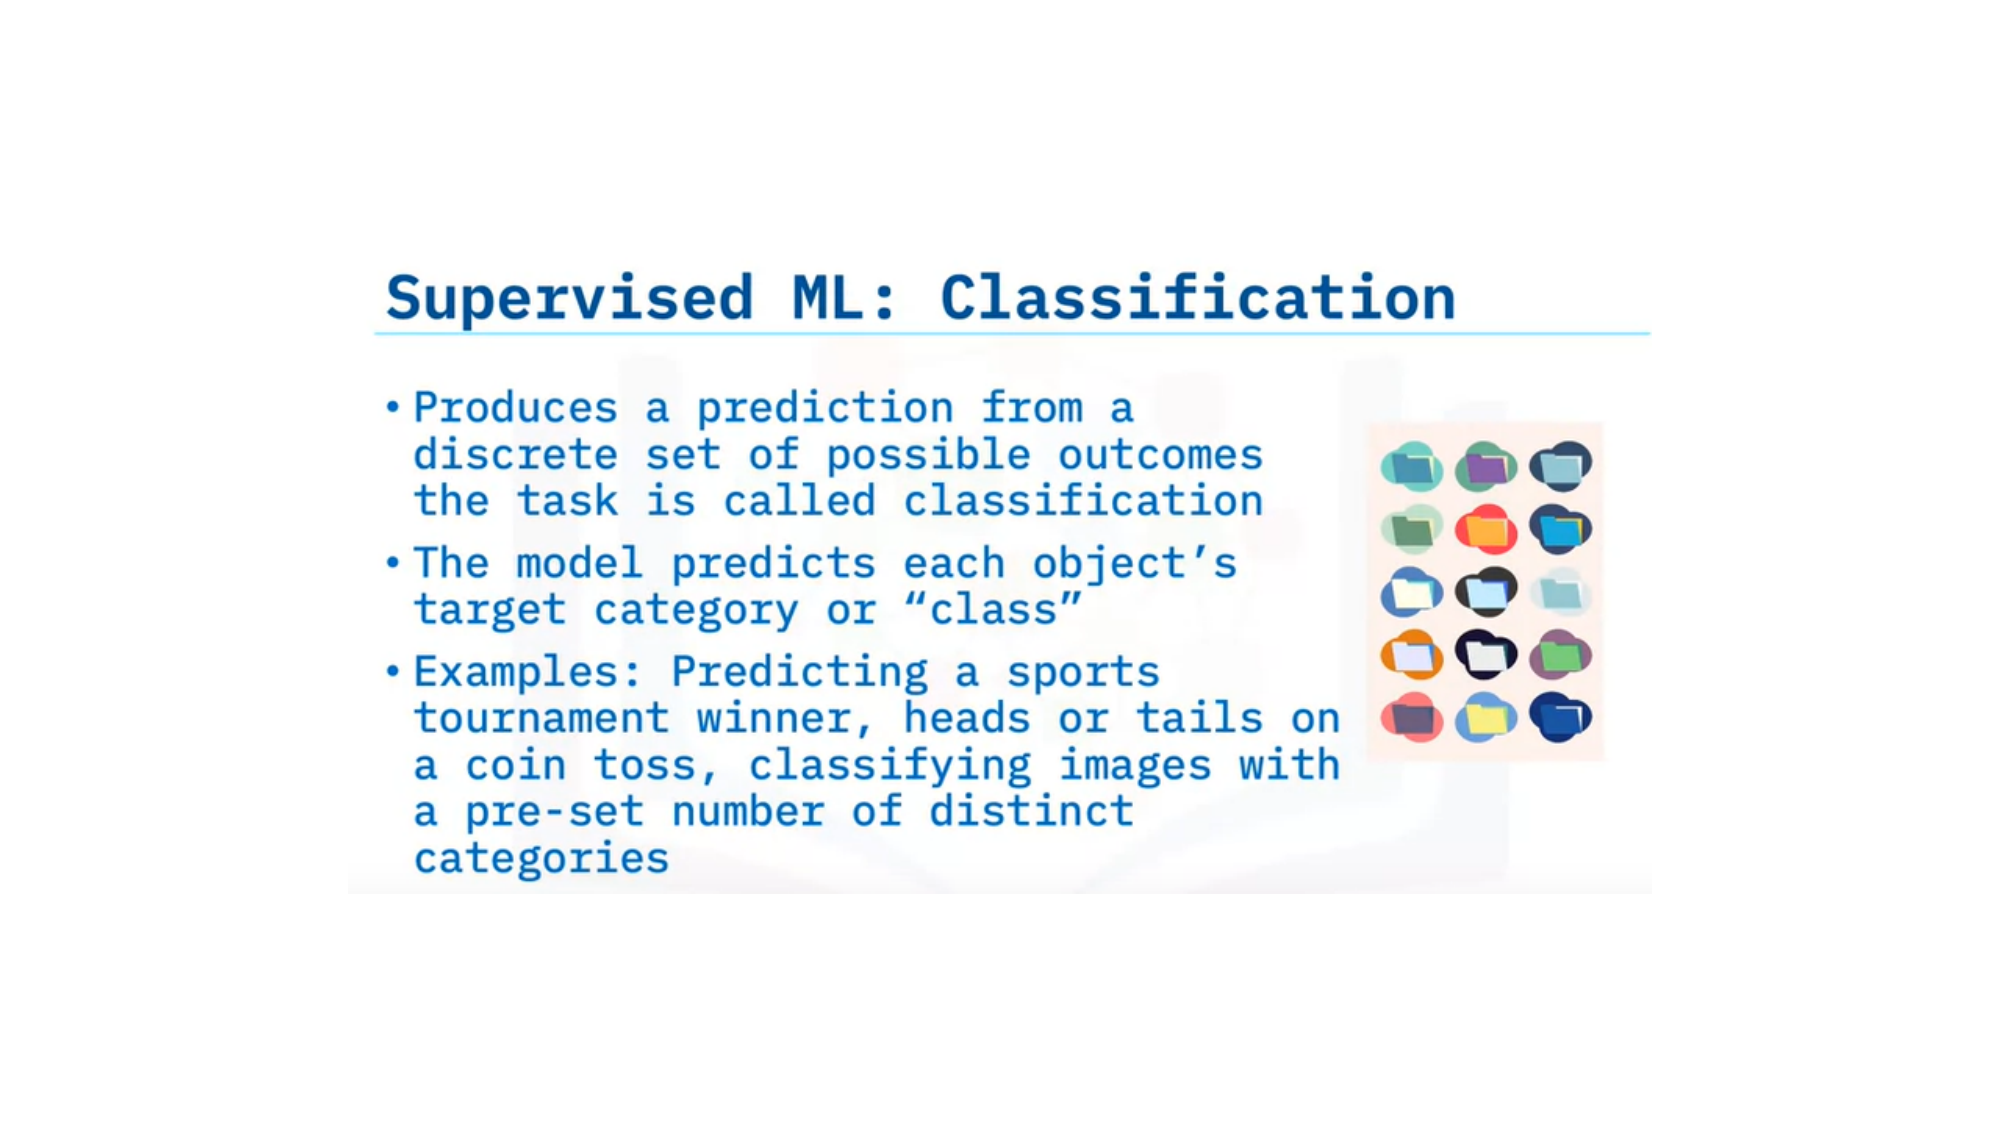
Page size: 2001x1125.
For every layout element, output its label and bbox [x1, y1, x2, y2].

picture [348, 231, 1652, 894]
